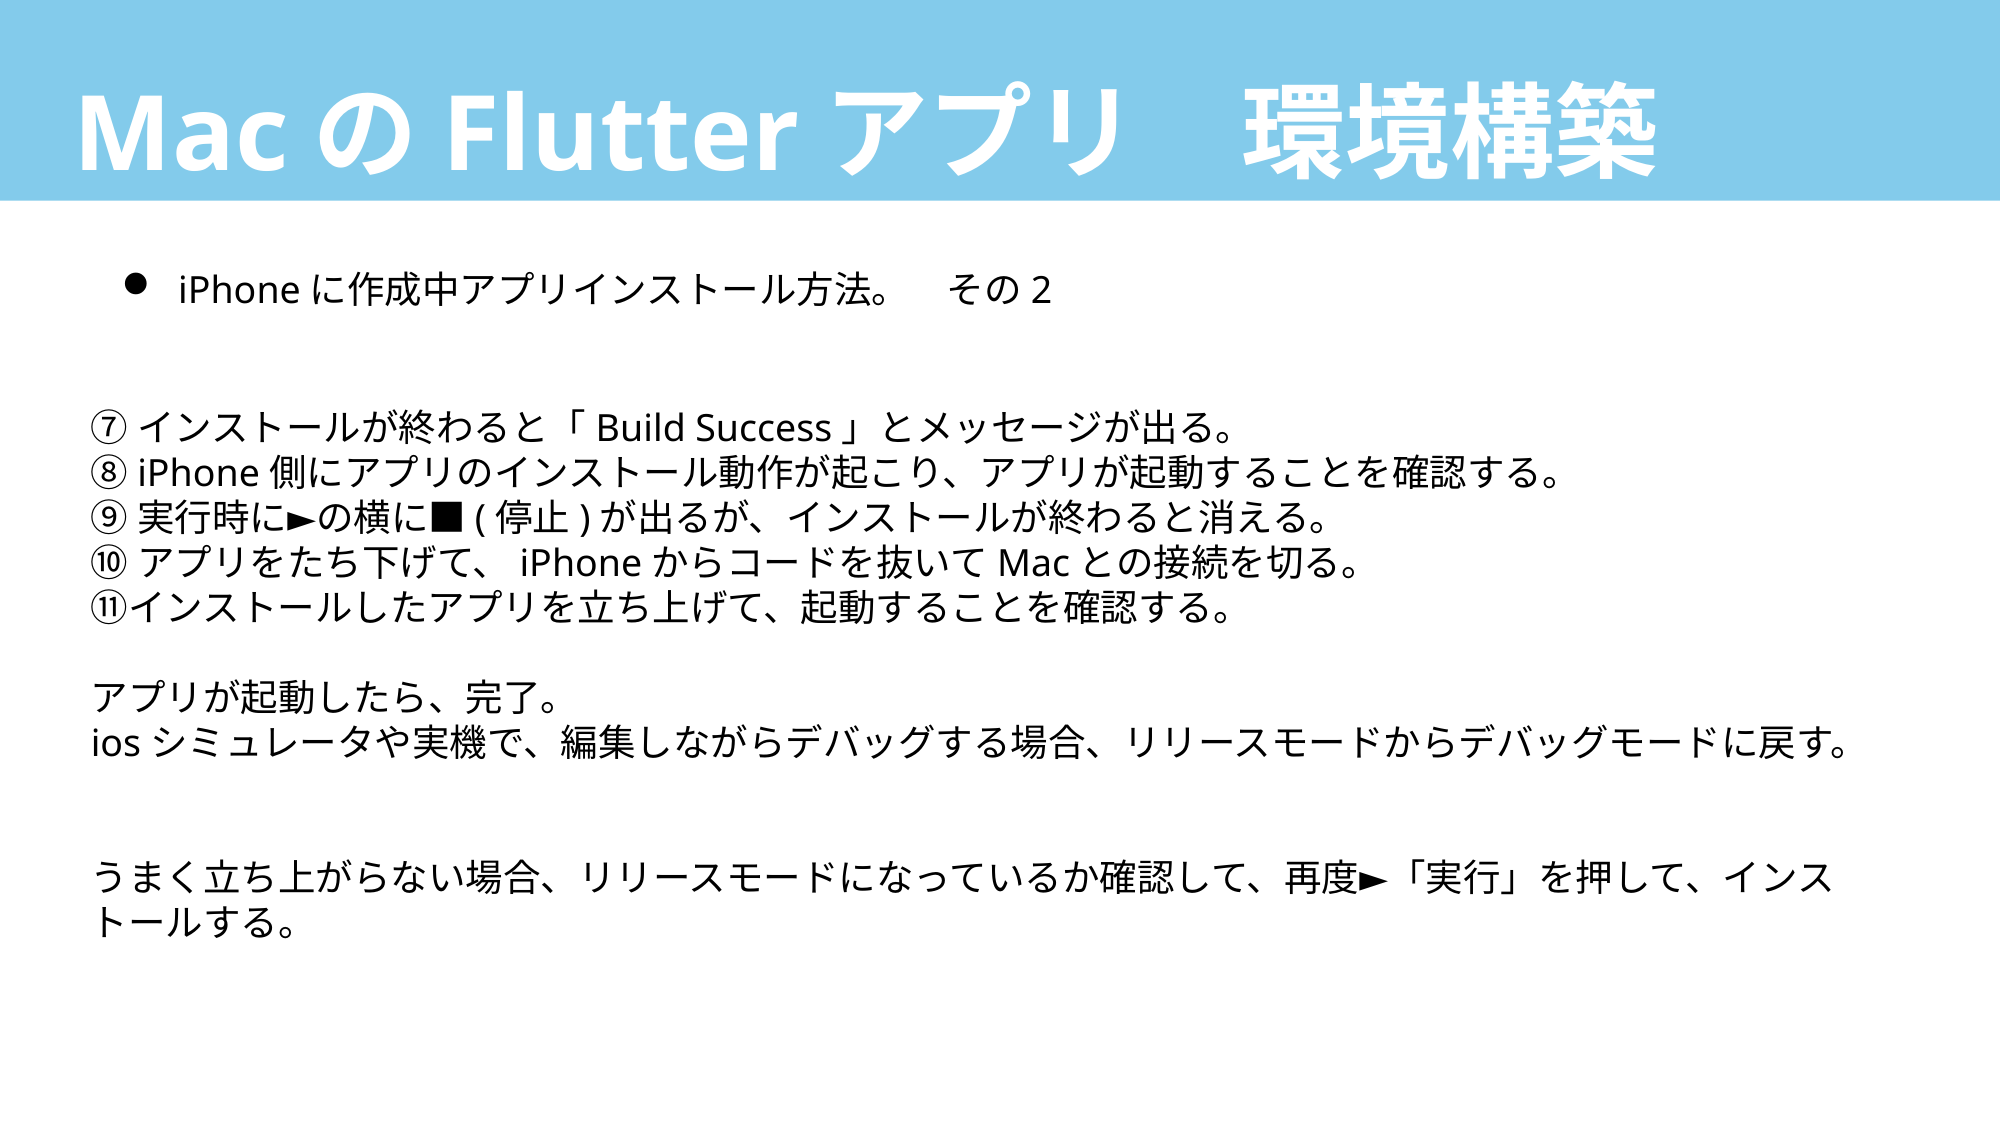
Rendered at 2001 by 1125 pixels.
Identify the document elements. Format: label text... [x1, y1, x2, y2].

text_box iPhoneに作成中アプリインストール方法。 その2 [106, 235, 1832, 325]
title MacのFlutterアプリ 環境構築 [0, 0, 2000, 201]
text_box ⑦インストールが終わると「Build Success」とメッセージが出る。 ⑧iPhone側にアプリのインストール動作が起こり、アプリが起動することを確認する。 ⑨実行時に►の横に■(停止)が出るが、インストールが終わると消える。 ⑩アプリをたち下げて、iPhoneからコードを抜いてMacとの接続を切る。 ⑪インストールしたアプリを立ち上げて、起動することを確認する。 アプリが起動したら、完了。 iosシミュレータや実機で、編集しながらデバッグする場合、リリースモードからデバッグモードに戻す。 うまく立ち上がらない場合、リリースモードになっているか確認して、再度►「実行」を押して、インストールする。 [76, 396, 1863, 952]
